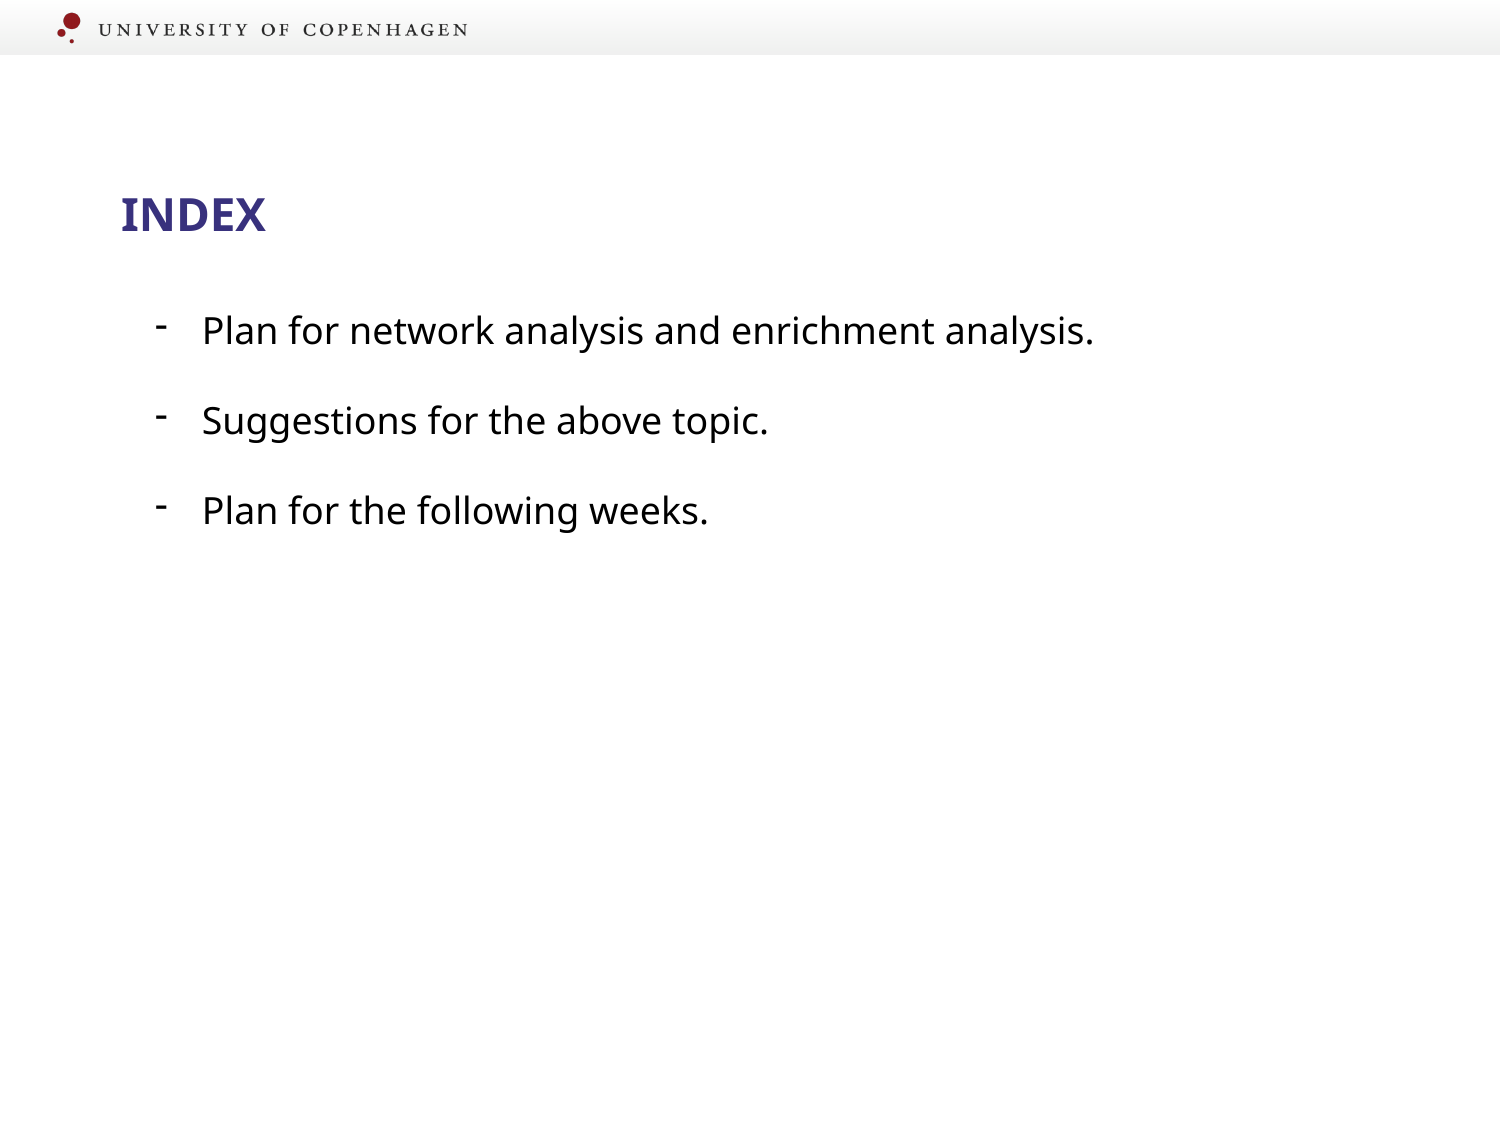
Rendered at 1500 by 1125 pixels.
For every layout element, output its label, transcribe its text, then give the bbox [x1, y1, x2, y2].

picture [92, 15, 475, 42]
title Index [106, 83, 1232, 249]
text_box Plan for network analysis and enrichment analysis. Suggestions for the above topic. Plan for the following weeks. [140, 299, 1323, 585]
